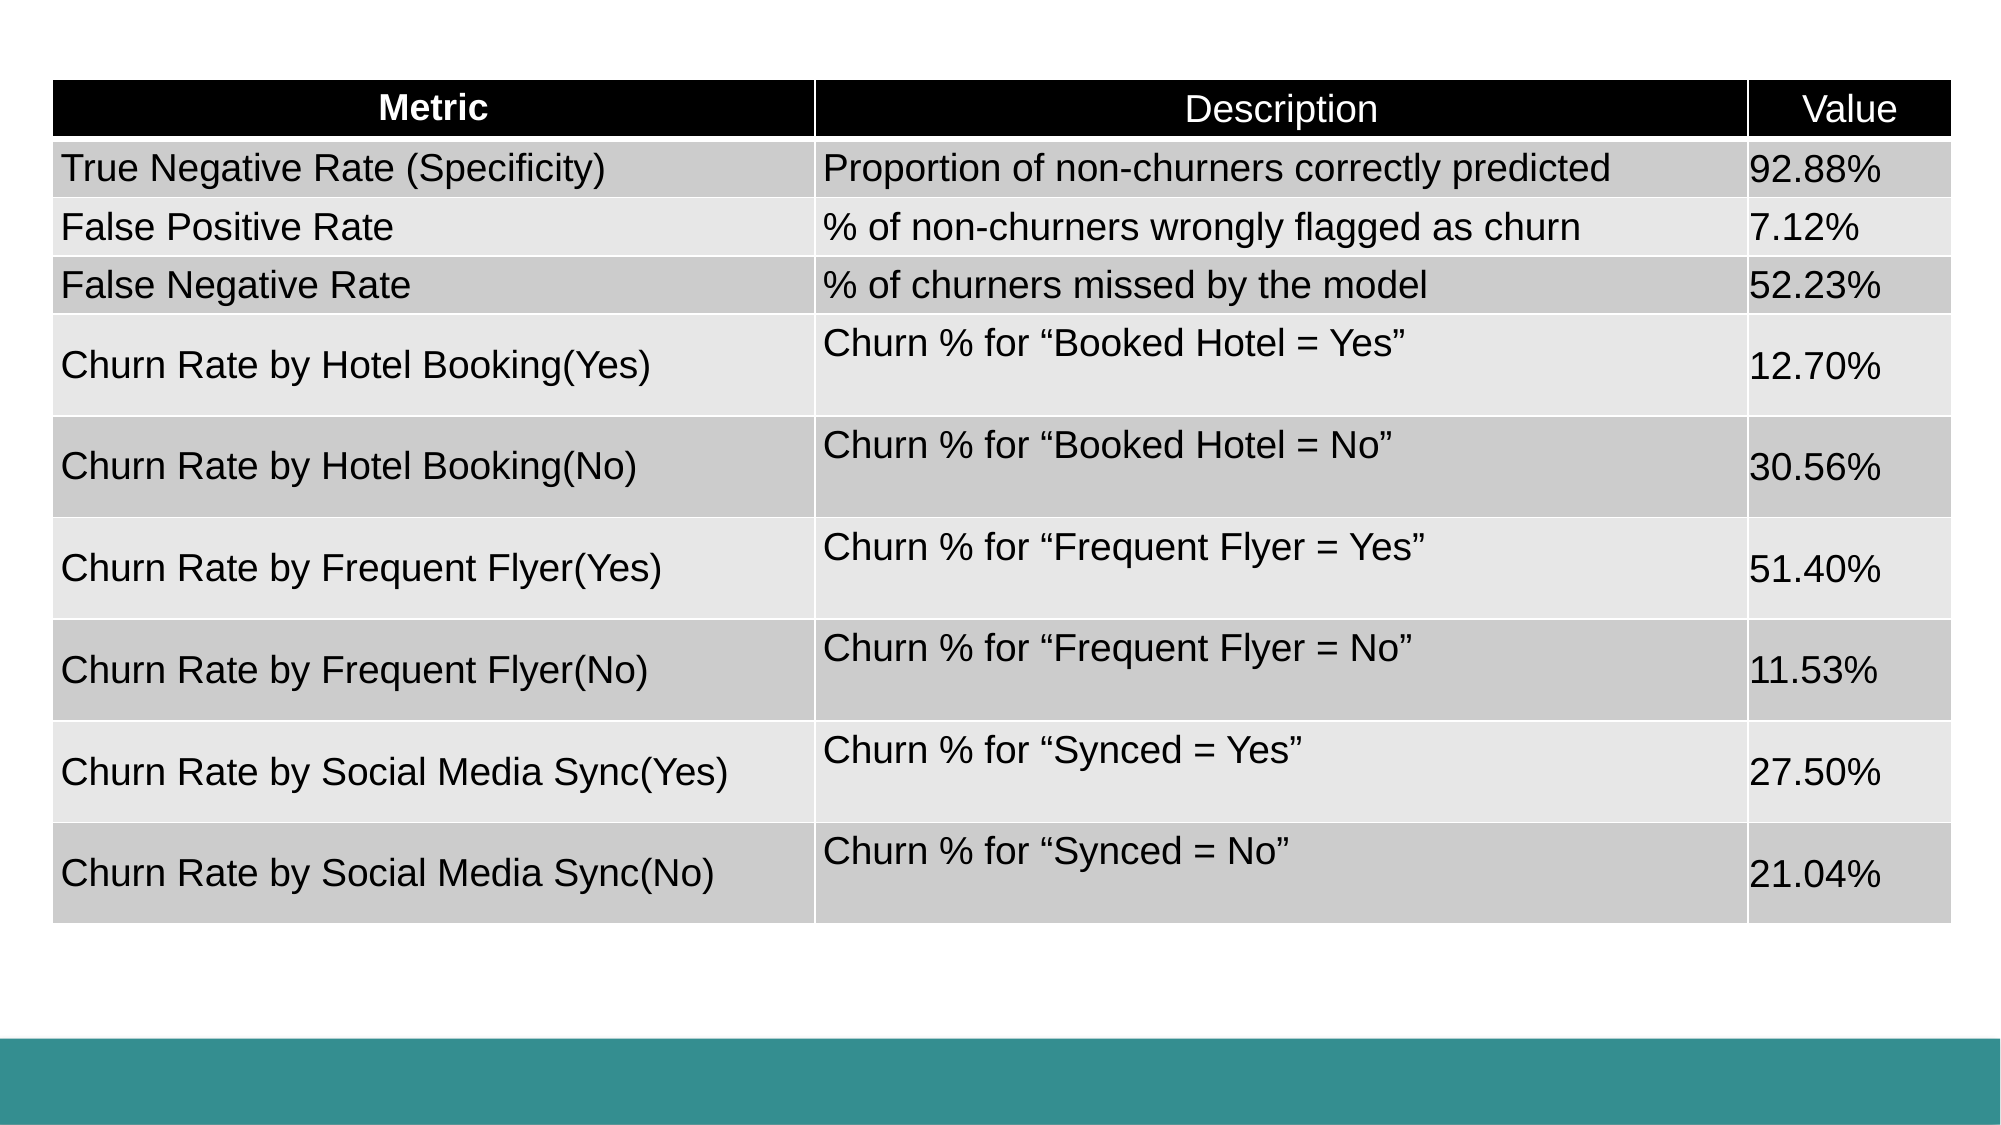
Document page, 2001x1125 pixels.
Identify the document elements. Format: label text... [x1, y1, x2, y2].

table_header Value [1749, 80, 1951, 136]
table_cell Proportion of non-churners correctly predicted [816, 142, 1747, 197]
table_cell % of non-churners wrongly flagged as churn [816, 198, 1747, 255]
table_cell Churn % for “Booked Hotel = No” [816, 417, 1747, 517]
table_cell 51.40% [1749, 518, 1951, 618]
table_cell Churn Rate by Social Media Sync(Yes) [53, 722, 814, 822]
table_cell 52.23% [1749, 257, 1951, 313]
table_cell Churn Rate by Hotel Booking(Yes) [53, 315, 814, 415]
table_cell Churn Rate by Frequent Flyer(Yes) [53, 518, 814, 618]
table_cell % of churners missed by the model [816, 257, 1747, 313]
table_header Metric [53, 80, 814, 136]
table_cell 7.12% [1749, 198, 1951, 255]
table_cell True Negative Rate (Specificity) [53, 142, 814, 197]
table_cell 12.70% [1749, 315, 1951, 415]
table_cell Churn % for “Frequent Flyer = Yes” [816, 518, 1747, 618]
table_cell 27.50% [1749, 722, 1951, 822]
table_cell False Negative Rate [53, 257, 814, 313]
table_cell Churn % for “Synced = No” [816, 823, 1747, 923]
table_header Description [816, 80, 1747, 136]
table_cell 11.53% [1749, 620, 1951, 720]
table_cell Churn % for “Synced = Yes” [816, 722, 1747, 822]
table_cell Churn Rate by Hotel Booking(No) [53, 417, 814, 517]
table_cell 92.88% [1749, 142, 1951, 197]
table_cell Churn % for “Frequent Flyer = No” [816, 620, 1747, 720]
table_cell Churn % for “Booked Hotel = Yes” [816, 315, 1747, 415]
table_cell False Positive Rate [53, 198, 814, 255]
table_cell 21.04% [1749, 823, 1951, 923]
table_cell Churn Rate by Frequent Flyer(No) [53, 620, 814, 720]
table_cell Churn Rate by Social Media Sync(No) [53, 823, 814, 923]
table_cell 30.56% [1749, 417, 1951, 517]
